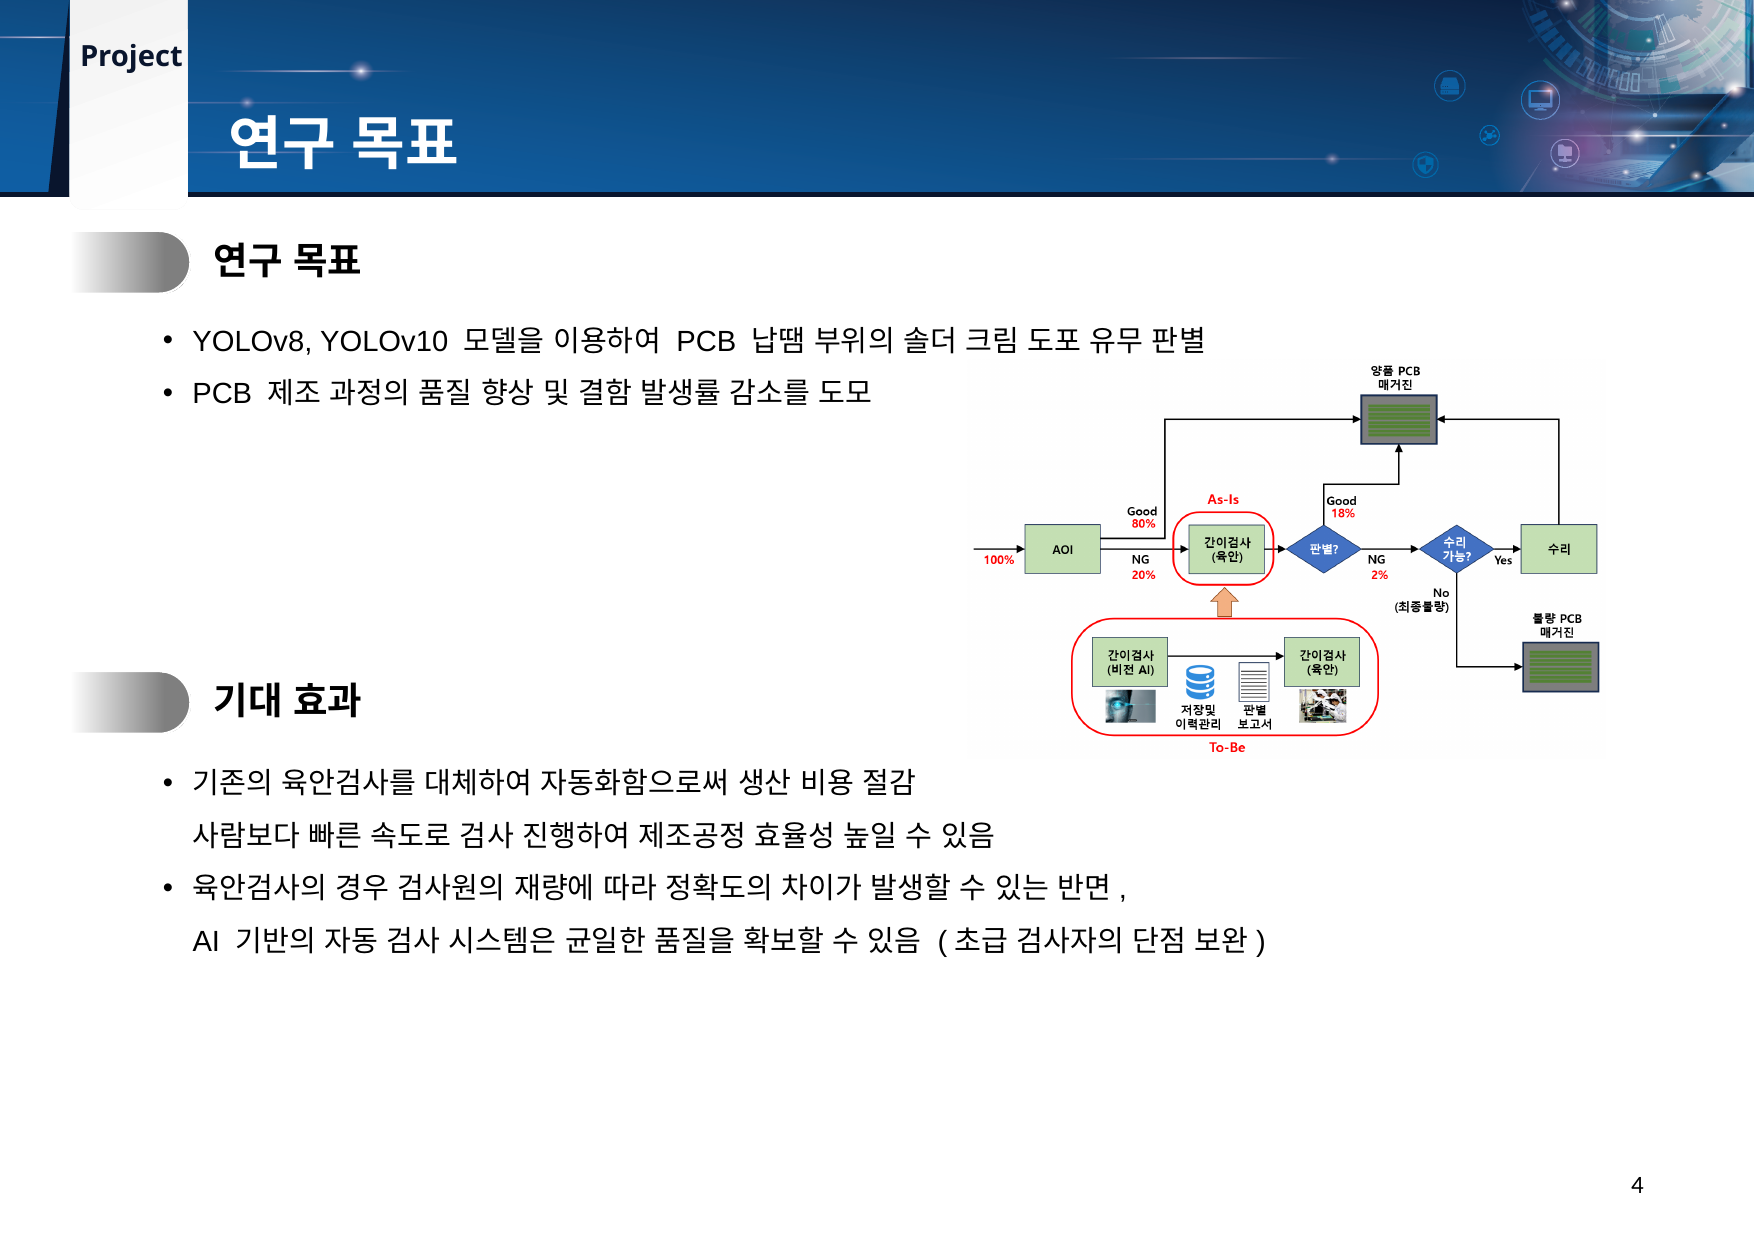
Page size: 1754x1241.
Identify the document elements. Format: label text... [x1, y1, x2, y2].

text_box 연구 목표 [213, 98, 1522, 184]
text_box 4 [1616, 1160, 1752, 1206]
text_box 기존의 육안검사를 대체하여 자동화함으로써 생산 비용 절감 사람보다 빠른 속도로 검사 진행하여 제조공정 효율성 높일 수 있음 육안검사의 경우 검사원의 재량에 따라 정확도의 차이가 발생할 수 있는 반면, AI 기반의 자동 검사 시스템은 균일한 품질을 확보할 수 있음 (초급 검사자의 단점 보완) [148, 740, 1669, 965]
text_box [70, 230, 710, 294]
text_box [70, 671, 710, 734]
picture [0, 0, 69, 192]
picture [967, 359, 1606, 759]
text_box YOLOv8, YOLOv10 모델을 이용하여 PCB 납땜 부위의 솔더 크림 도포 유무 판별 PCB 제조 과정의 품질 향상 및 결함 발생률 감소를 도모 [148, 297, 1405, 417]
picture [188, 0, 1754, 192]
